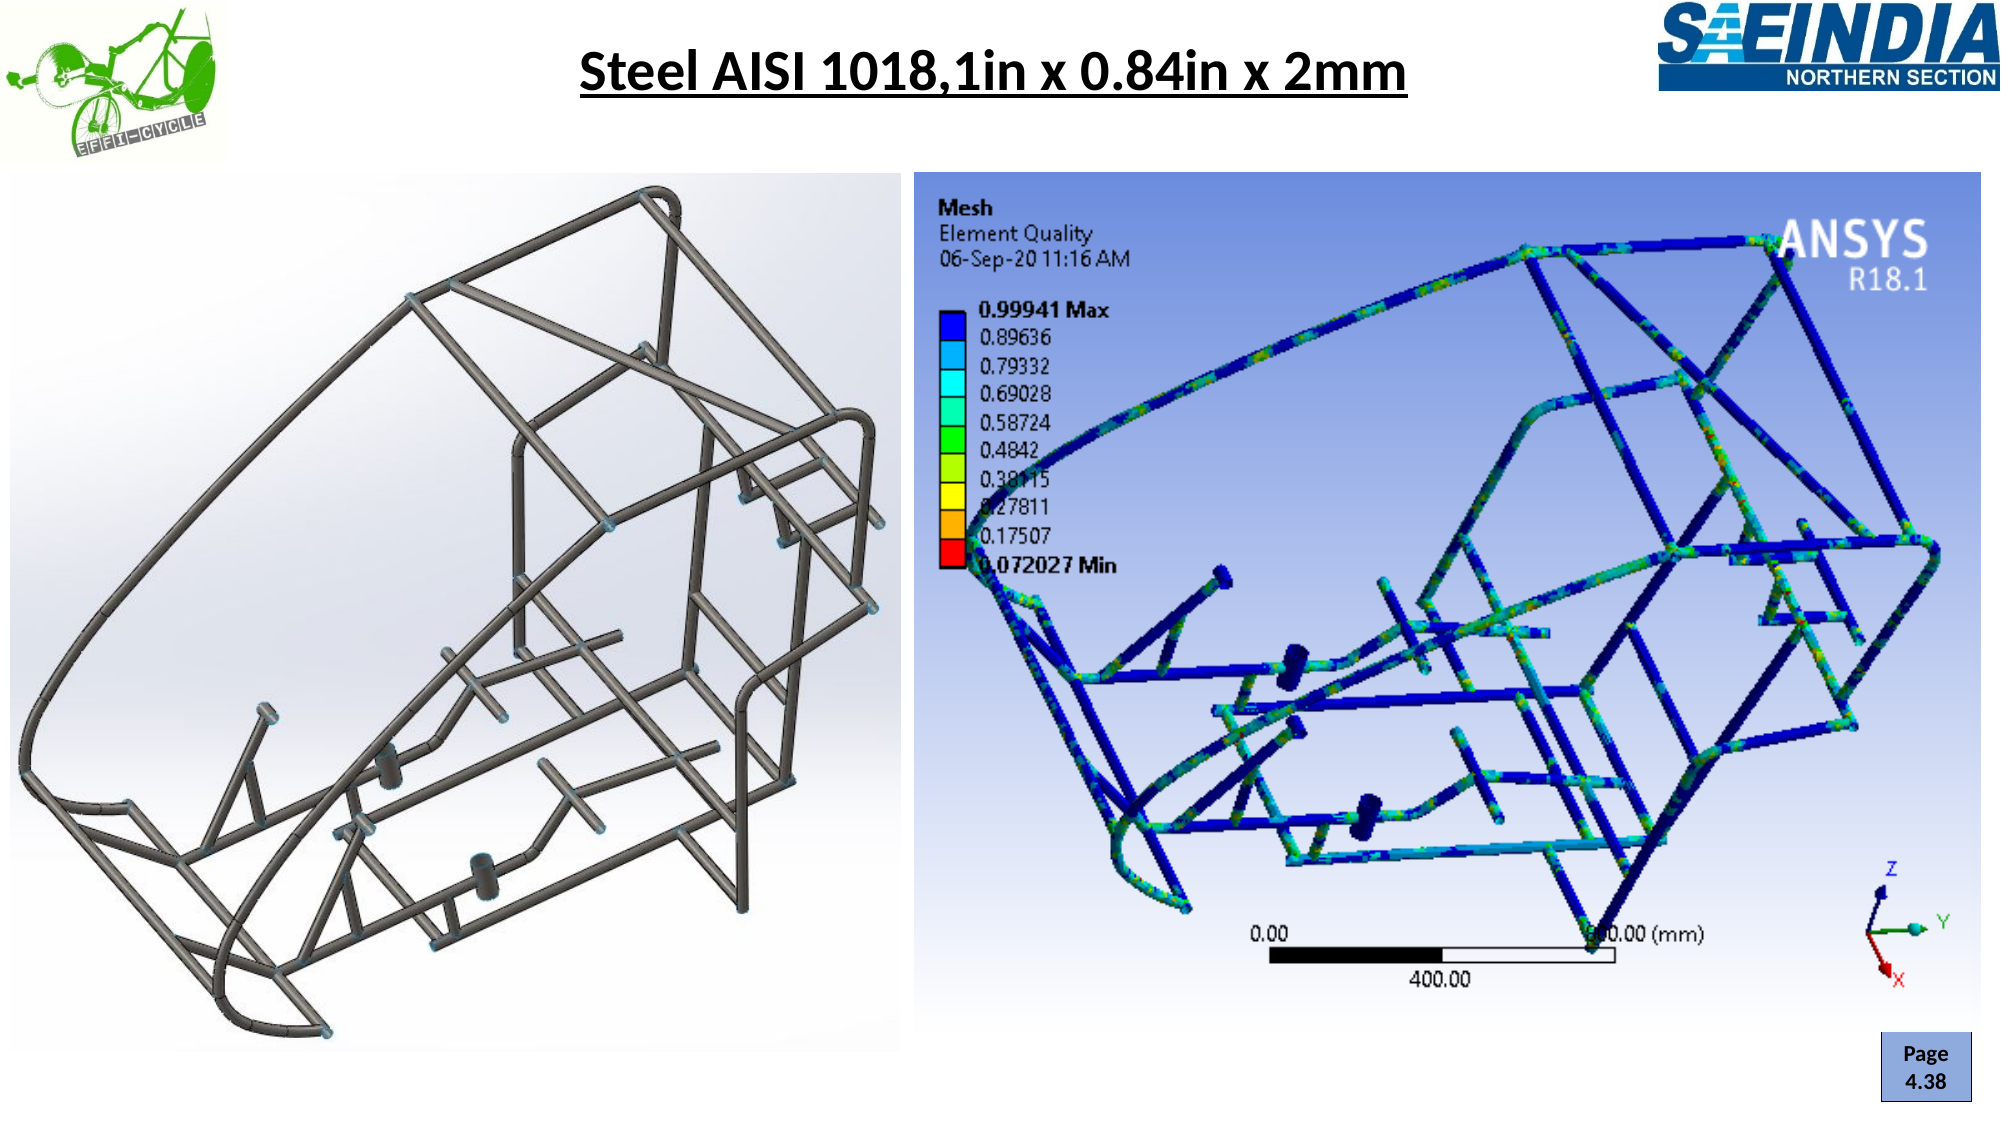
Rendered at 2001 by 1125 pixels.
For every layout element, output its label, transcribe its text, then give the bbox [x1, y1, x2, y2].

picture [914, 172, 1981, 1032]
picture [1658, 1, 2000, 91]
text_box Steel AISI 1018,1in x 0.84in x 2mm [372, 15, 1616, 128]
picture [0, 1, 226, 165]
picture [10, 172, 901, 1052]
text_box Page 4.38 [1881, 1032, 1972, 1102]
